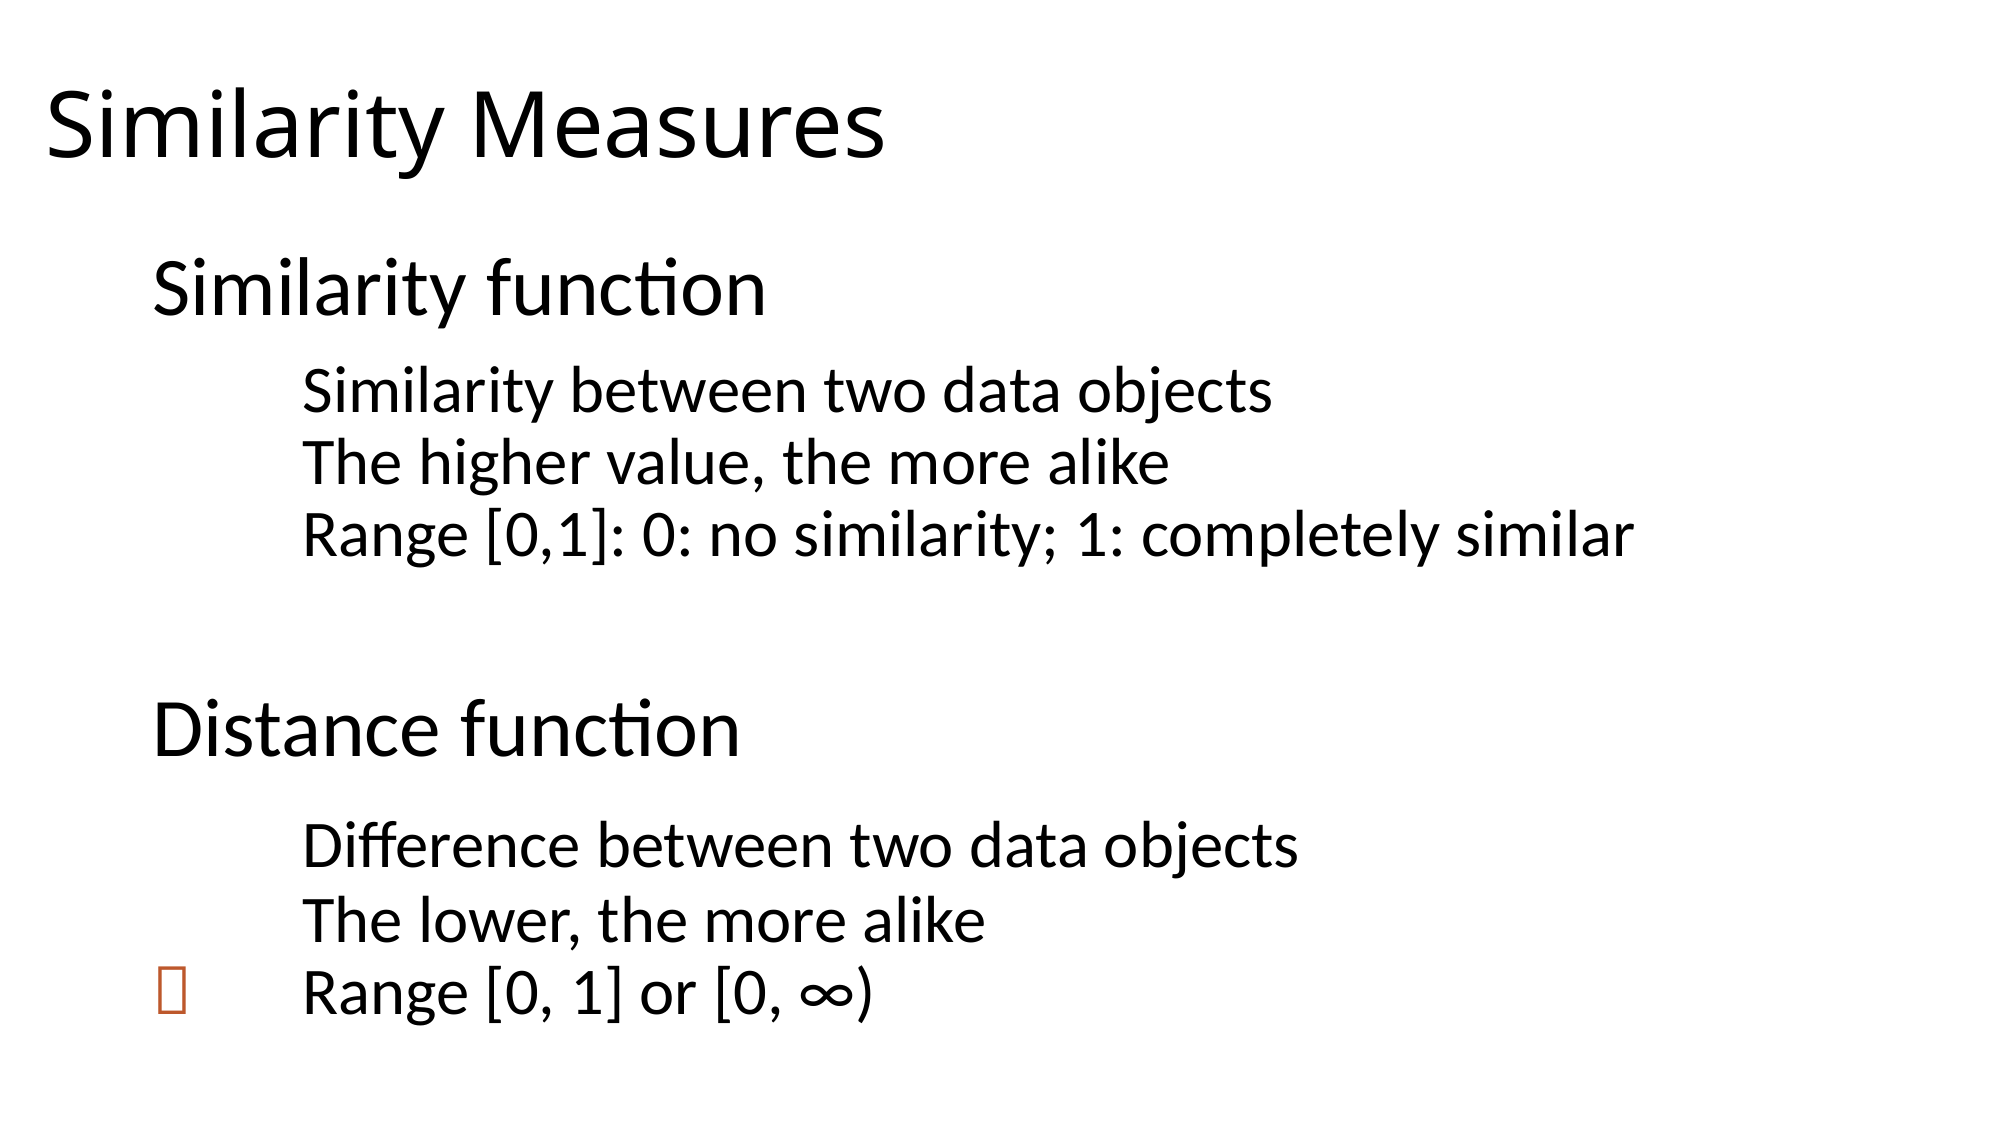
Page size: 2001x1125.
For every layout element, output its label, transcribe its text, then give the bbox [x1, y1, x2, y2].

title Similarity Measures [30, 18, 1756, 237]
list Similarity function Similarity between two data objects The higher value, the more alike Range [0,1]: 0: no similarity; 1: completely similar Distance function Difference between two data objects The lower, the more alike  Range [0, 1] or [0, ∞) [137, 236, 1863, 1125]
